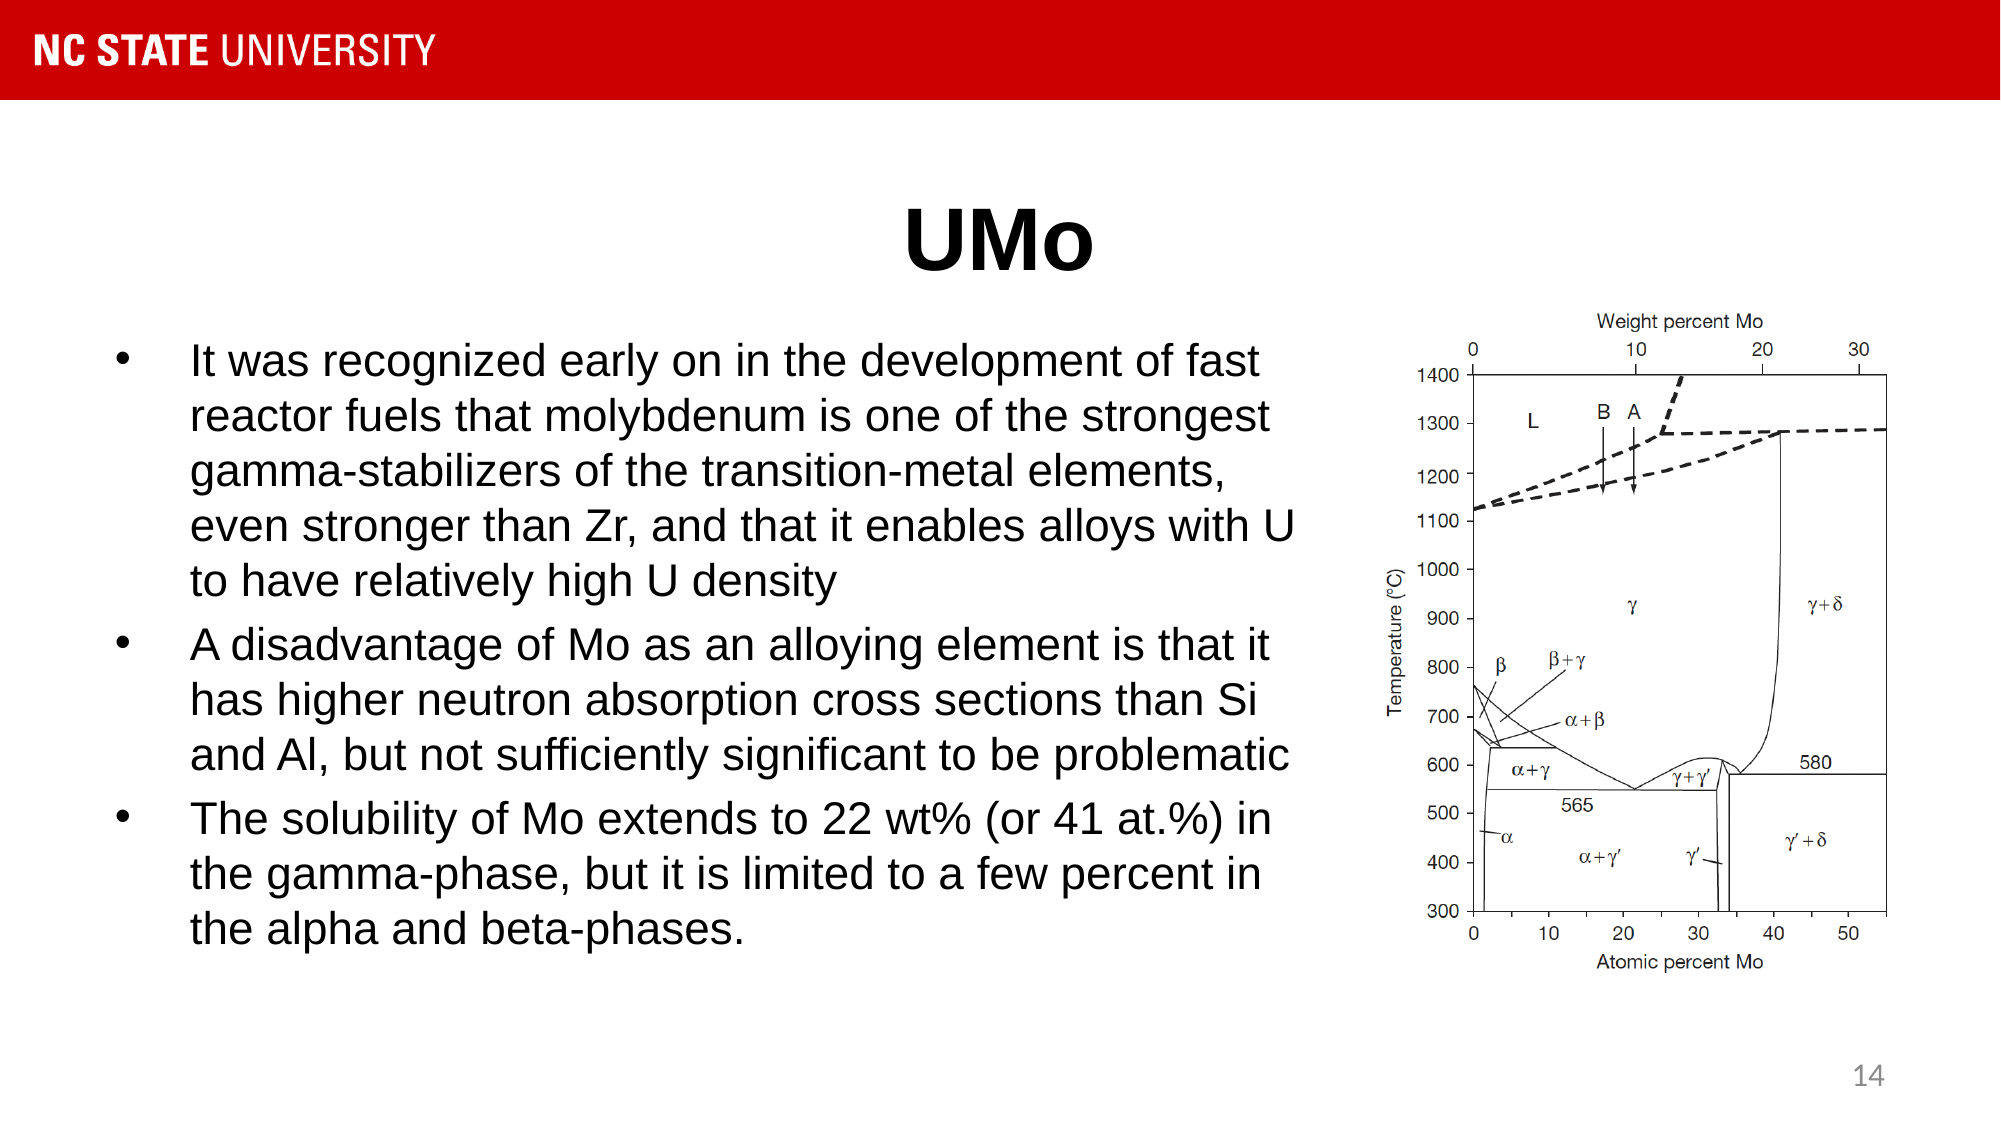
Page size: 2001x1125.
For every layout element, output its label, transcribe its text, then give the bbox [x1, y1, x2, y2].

list It was recognized early on in the development of fast reactor fuels that molybdenum is one of the strongest gamma-stabilizers of the transition-metal elements, even stronger than Zr, and that it enables alloys with U to have relatively high U density A disadvantage of Mo as an alloying element is that it has higher neutron absorption cross sections than Si and Al, but not sufficiently significant to be problematic The solubility of Mo extends to 22 wt% (or 41 at.%) in the gamma-phase, but it is limited to a few percent in the alpha and beta-phases. [99, 322, 1316, 1005]
picture [0, 0, 2001, 100]
title UMo [99, 147, 1900, 323]
slide_number 14 [1433, 1042, 1900, 1103]
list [1363, 295, 1901, 978]
